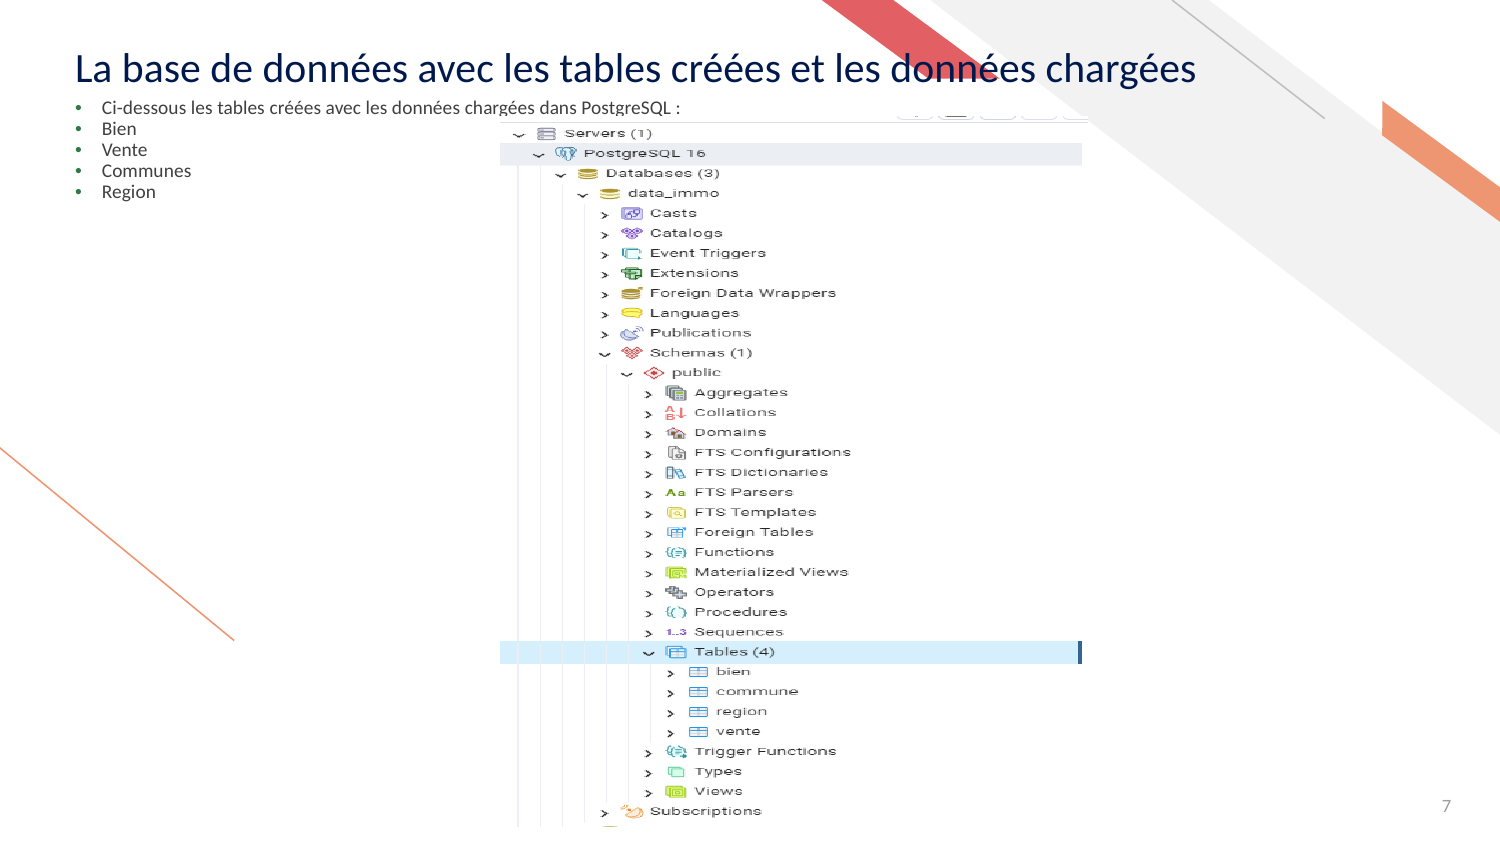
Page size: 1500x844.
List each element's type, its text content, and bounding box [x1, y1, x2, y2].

picture [499, 115, 1088, 828]
title La base de données avec les tables créées et les données chargées [63, 25, 1361, 92]
slide_number 7 [1371, 782, 1463, 827]
list Ci-dessous les tables créées avec les données chargées dans PostgreSQL : Bien Vente Communes Region [63, 92, 1209, 210]
